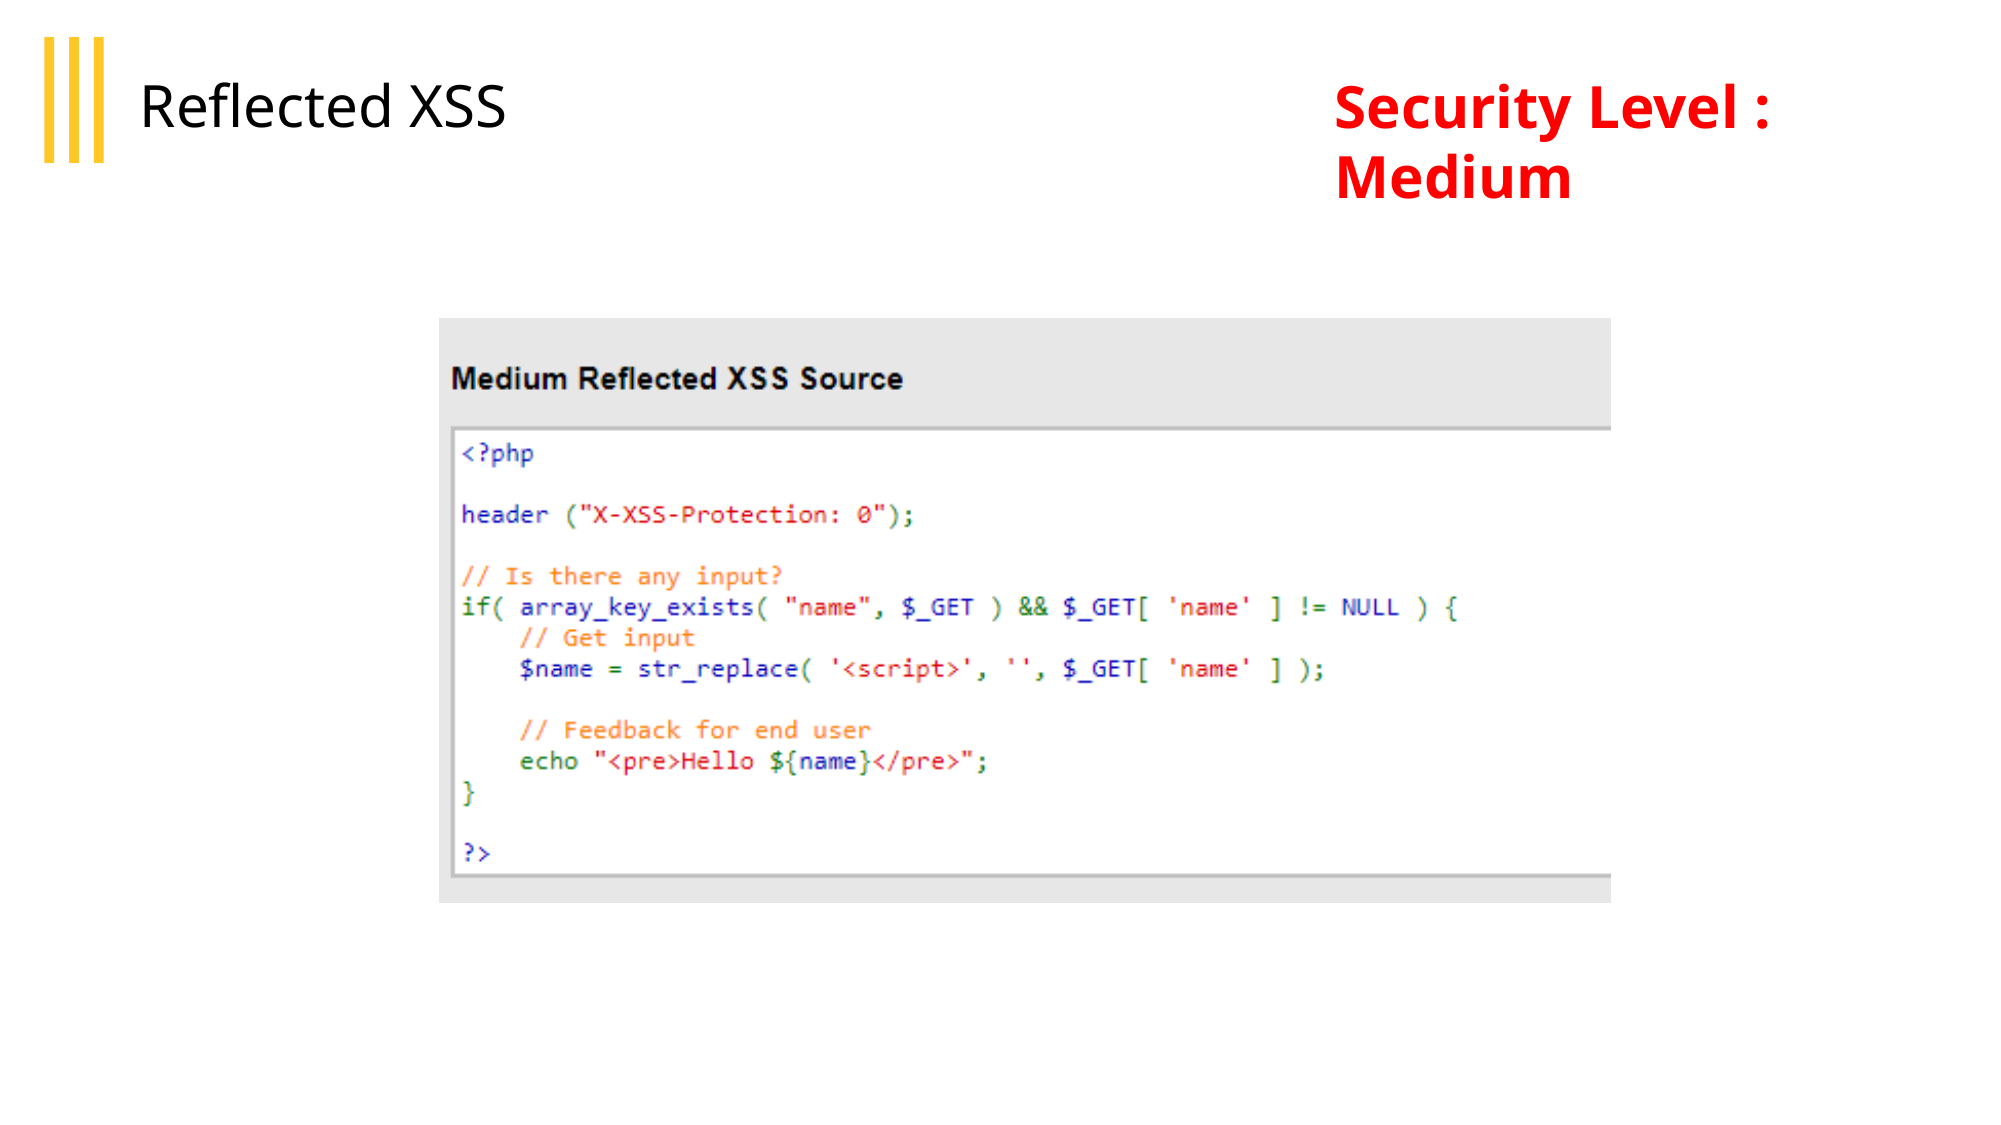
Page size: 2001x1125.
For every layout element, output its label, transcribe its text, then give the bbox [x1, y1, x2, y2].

picture [439, 318, 1611, 903]
text_box Reflected XSS [124, 54, 880, 155]
text_box Security Level : Medium [1319, 55, 1962, 226]
